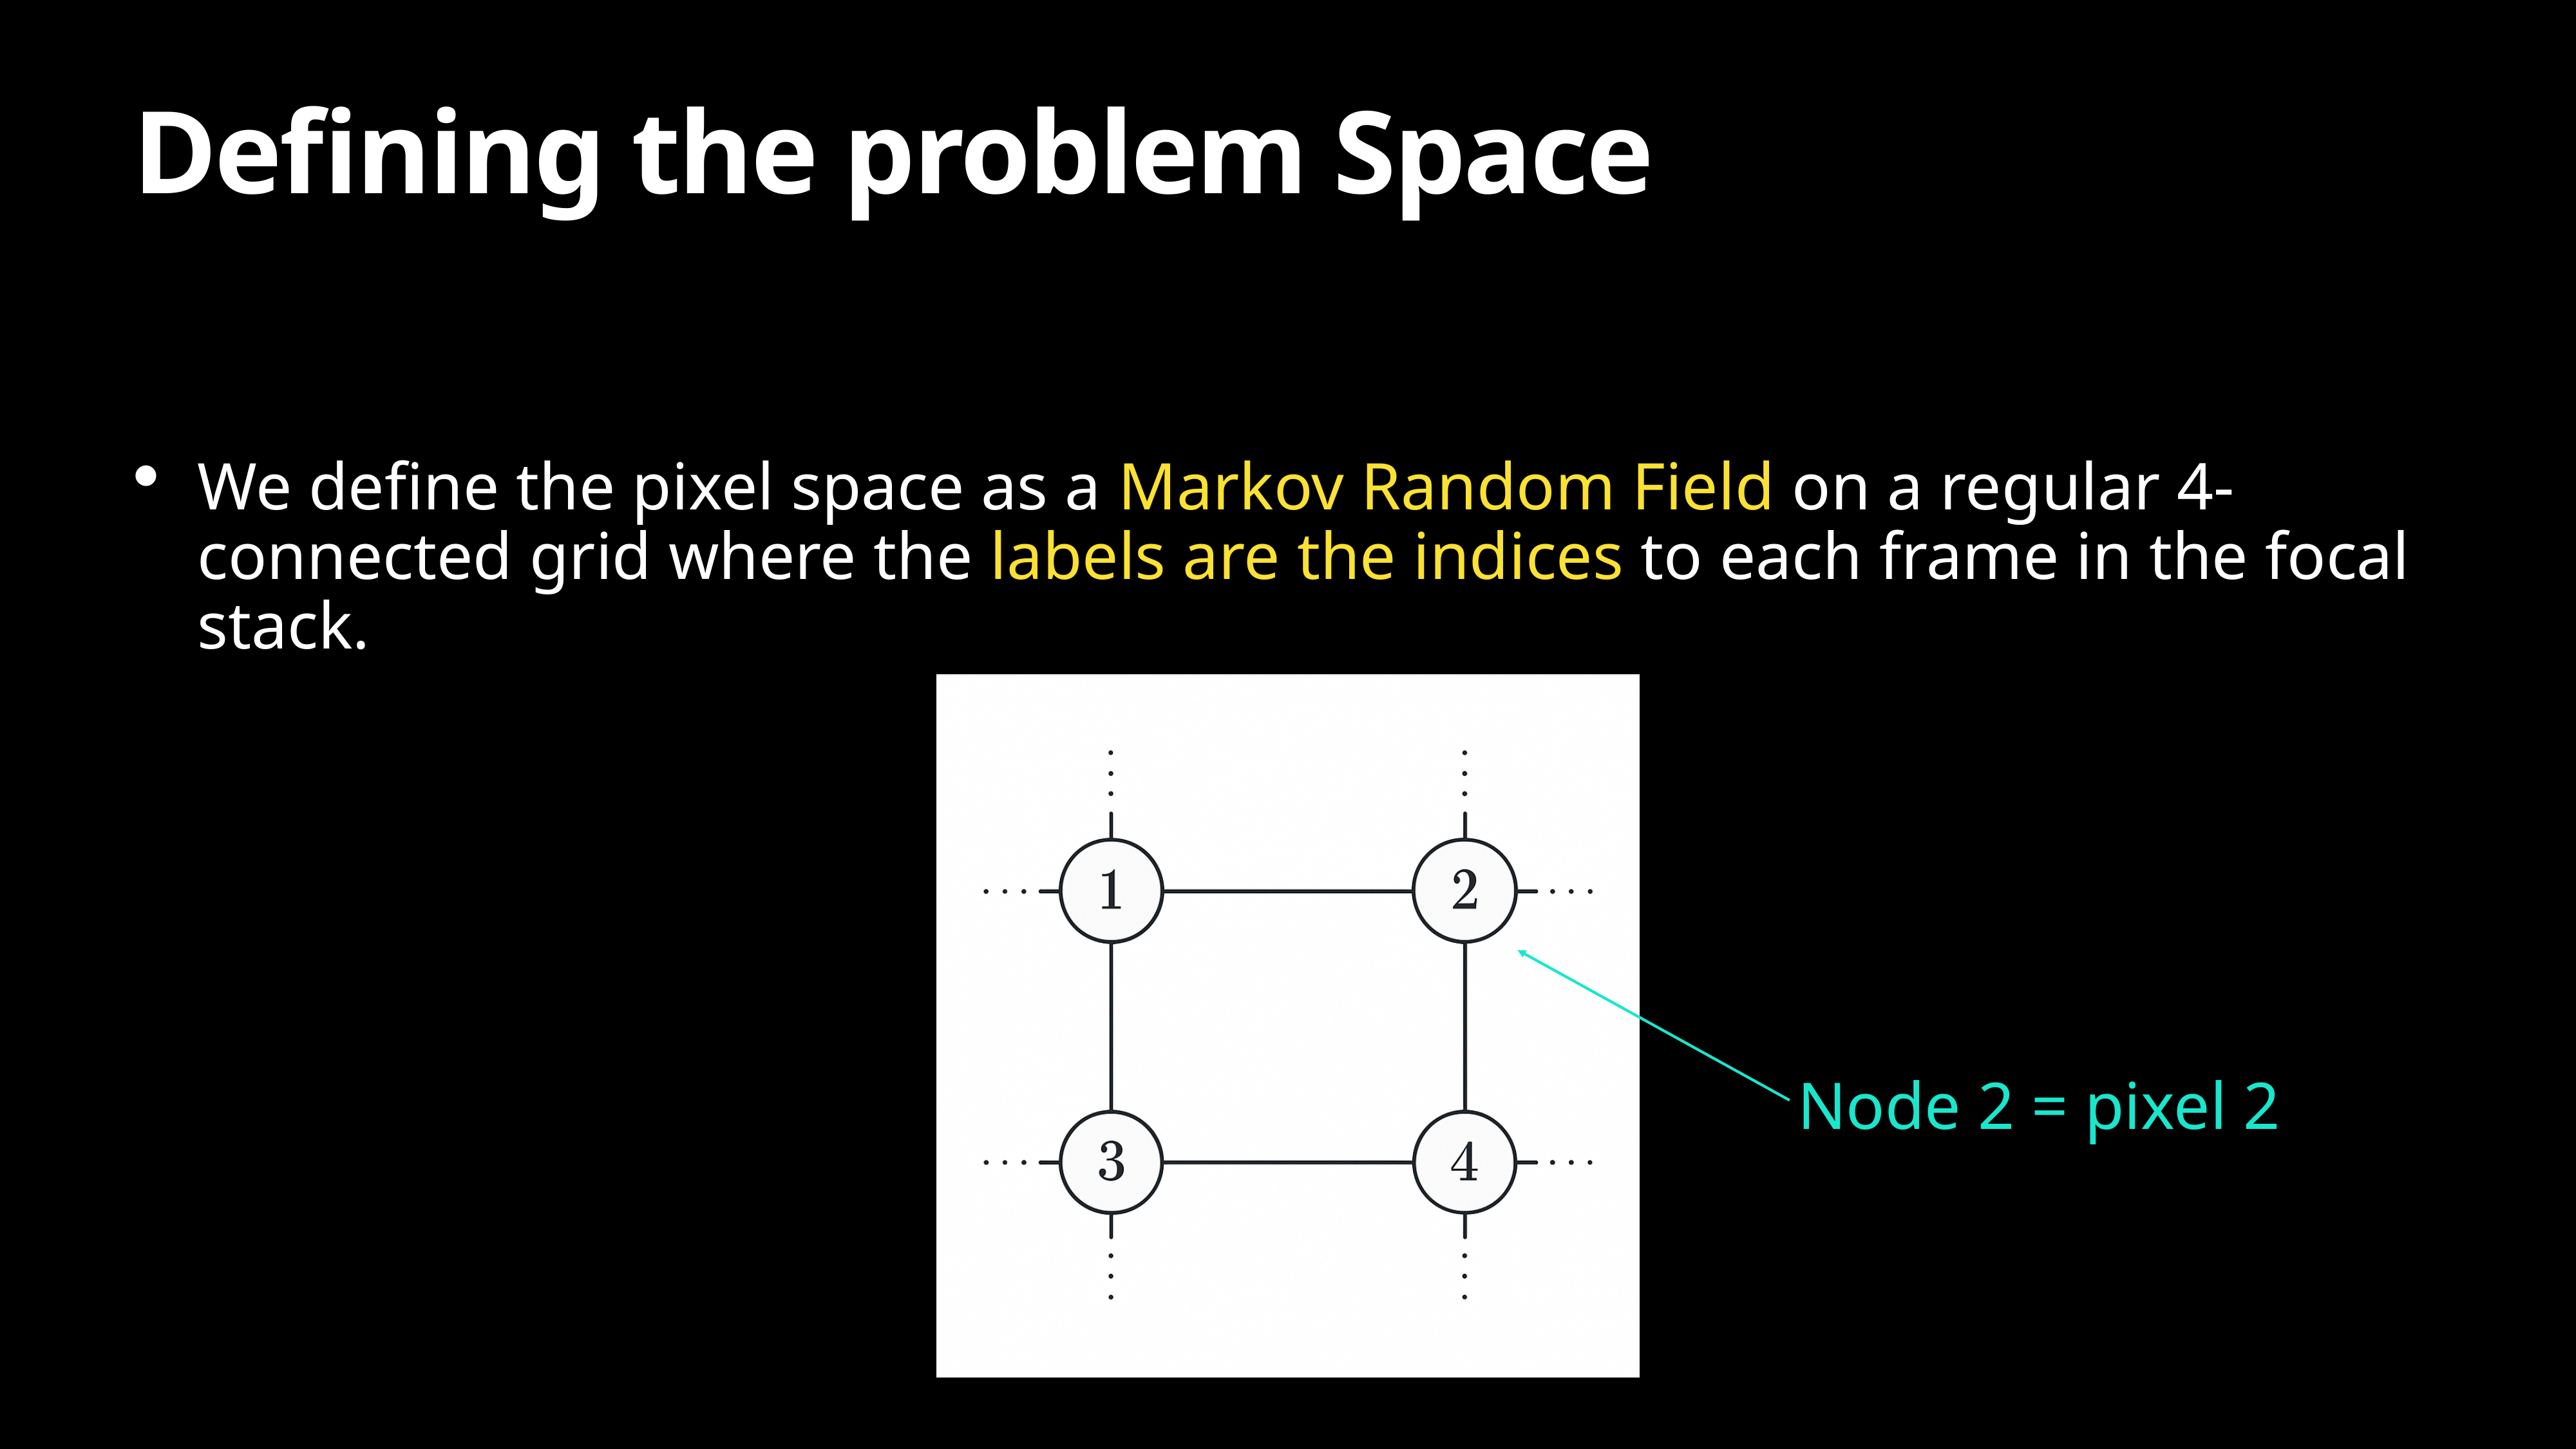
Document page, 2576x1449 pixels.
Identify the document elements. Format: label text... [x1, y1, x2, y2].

text_box Node 2 = pixel 2 [1792, 1068, 2287, 1149]
title Defining the problem Space [127, 100, 2449, 252]
list We define the pixel space as a Markov Random Field on a regular 4-connected grid where the labels are the indices to each frame in the focal stack. [127, 448, 2449, 1321]
picture [936, 674, 1640, 1378]
